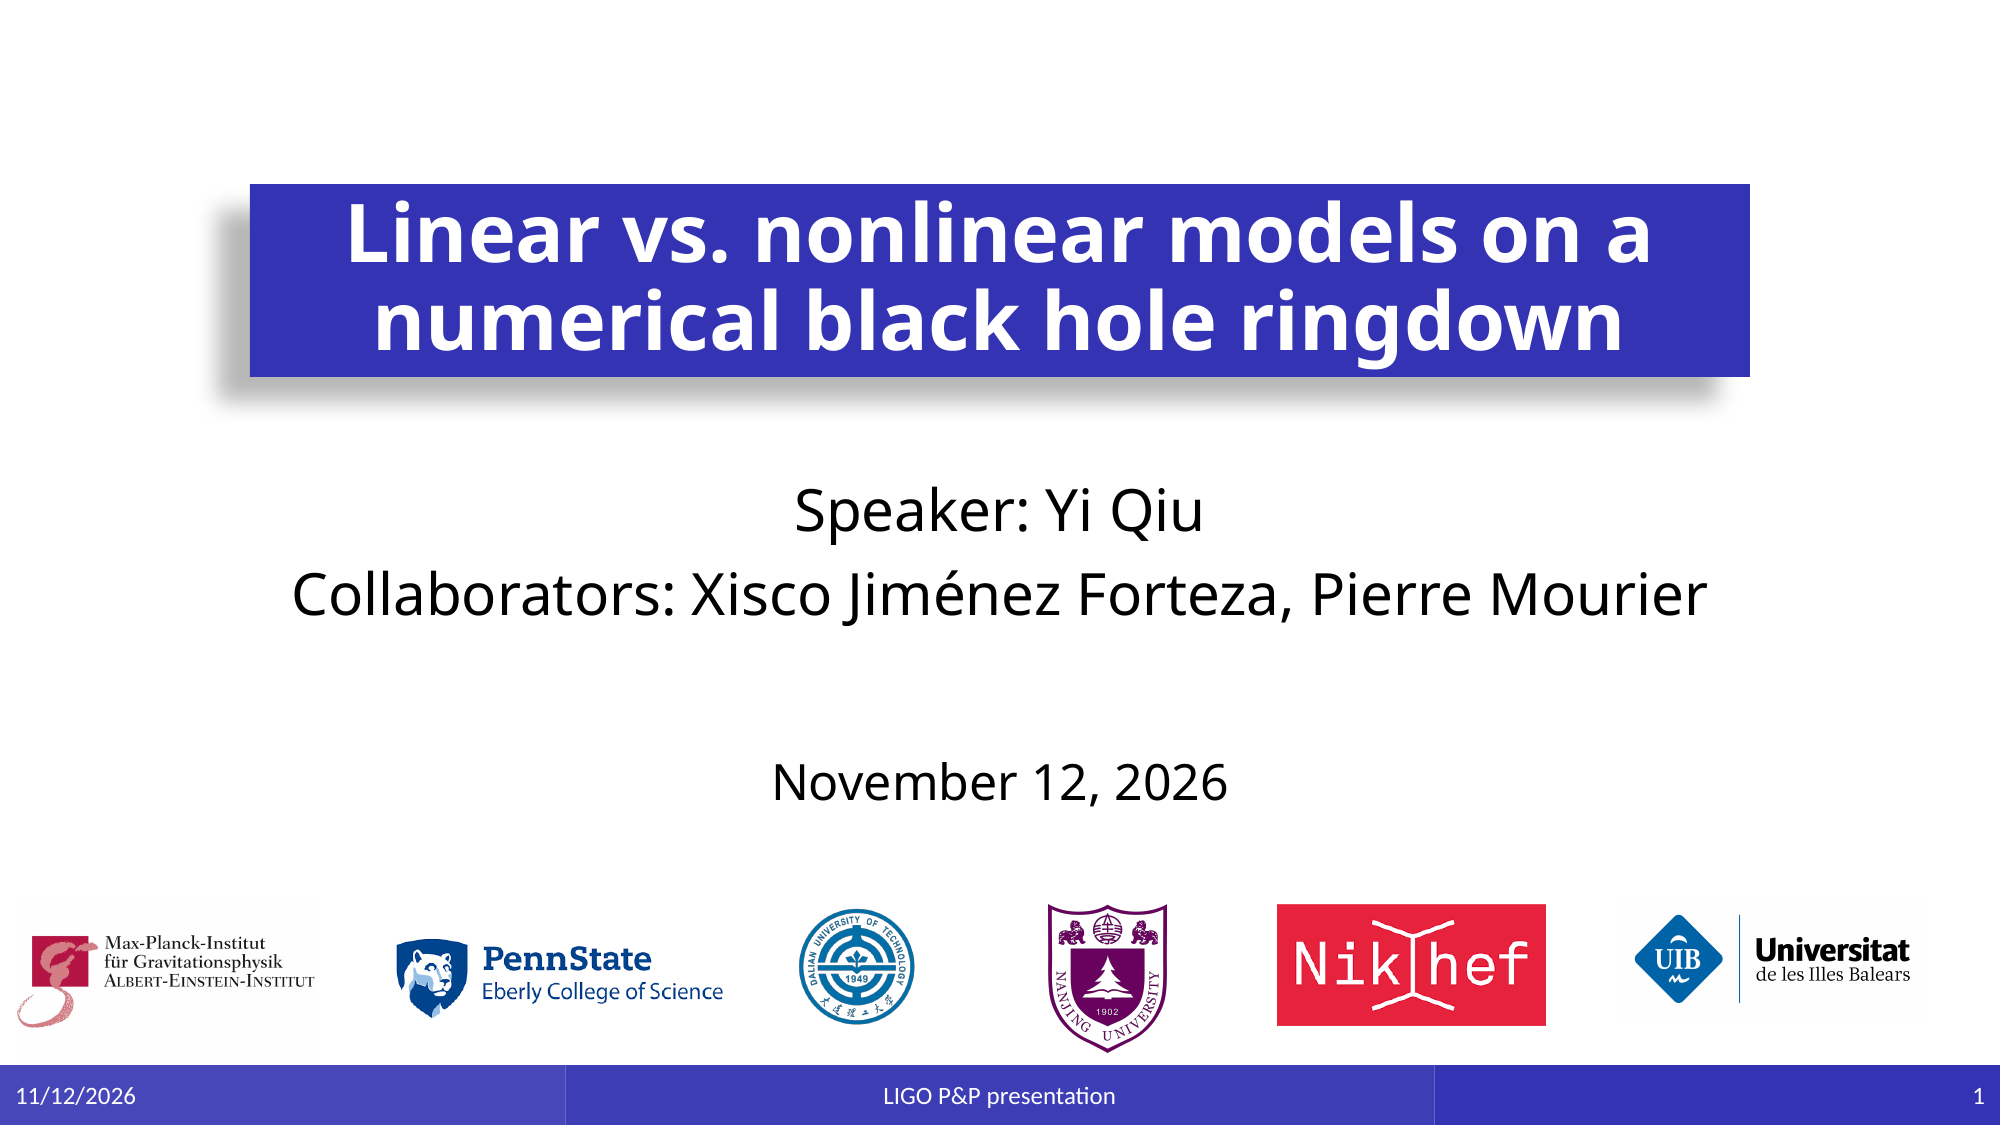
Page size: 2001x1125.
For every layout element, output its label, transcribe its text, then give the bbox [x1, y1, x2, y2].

picture [797, 908, 854, 1025]
picture [804, 914, 910, 1020]
subtitle Speaker: Yi Qiu Collaborators: Xisco Jiménez Forteza, Pierre Mourier [249, 445, 1750, 665]
picture [1277, 904, 1546, 1026]
picture [1048, 904, 1167, 1053]
picture [1620, 898, 1925, 1020]
picture [393, 935, 723, 1021]
footer LIGO P&P presentation [565, 1065, 1434, 1125]
slide_number 1 [1434, 1065, 2000, 1125]
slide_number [0, 1065, 565, 1125]
title Linear vs. nonlinear models on a numerical black hole ringdown [249, 184, 1750, 377]
picture [17, 898, 315, 1065]
picture [860, 908, 916, 1025]
